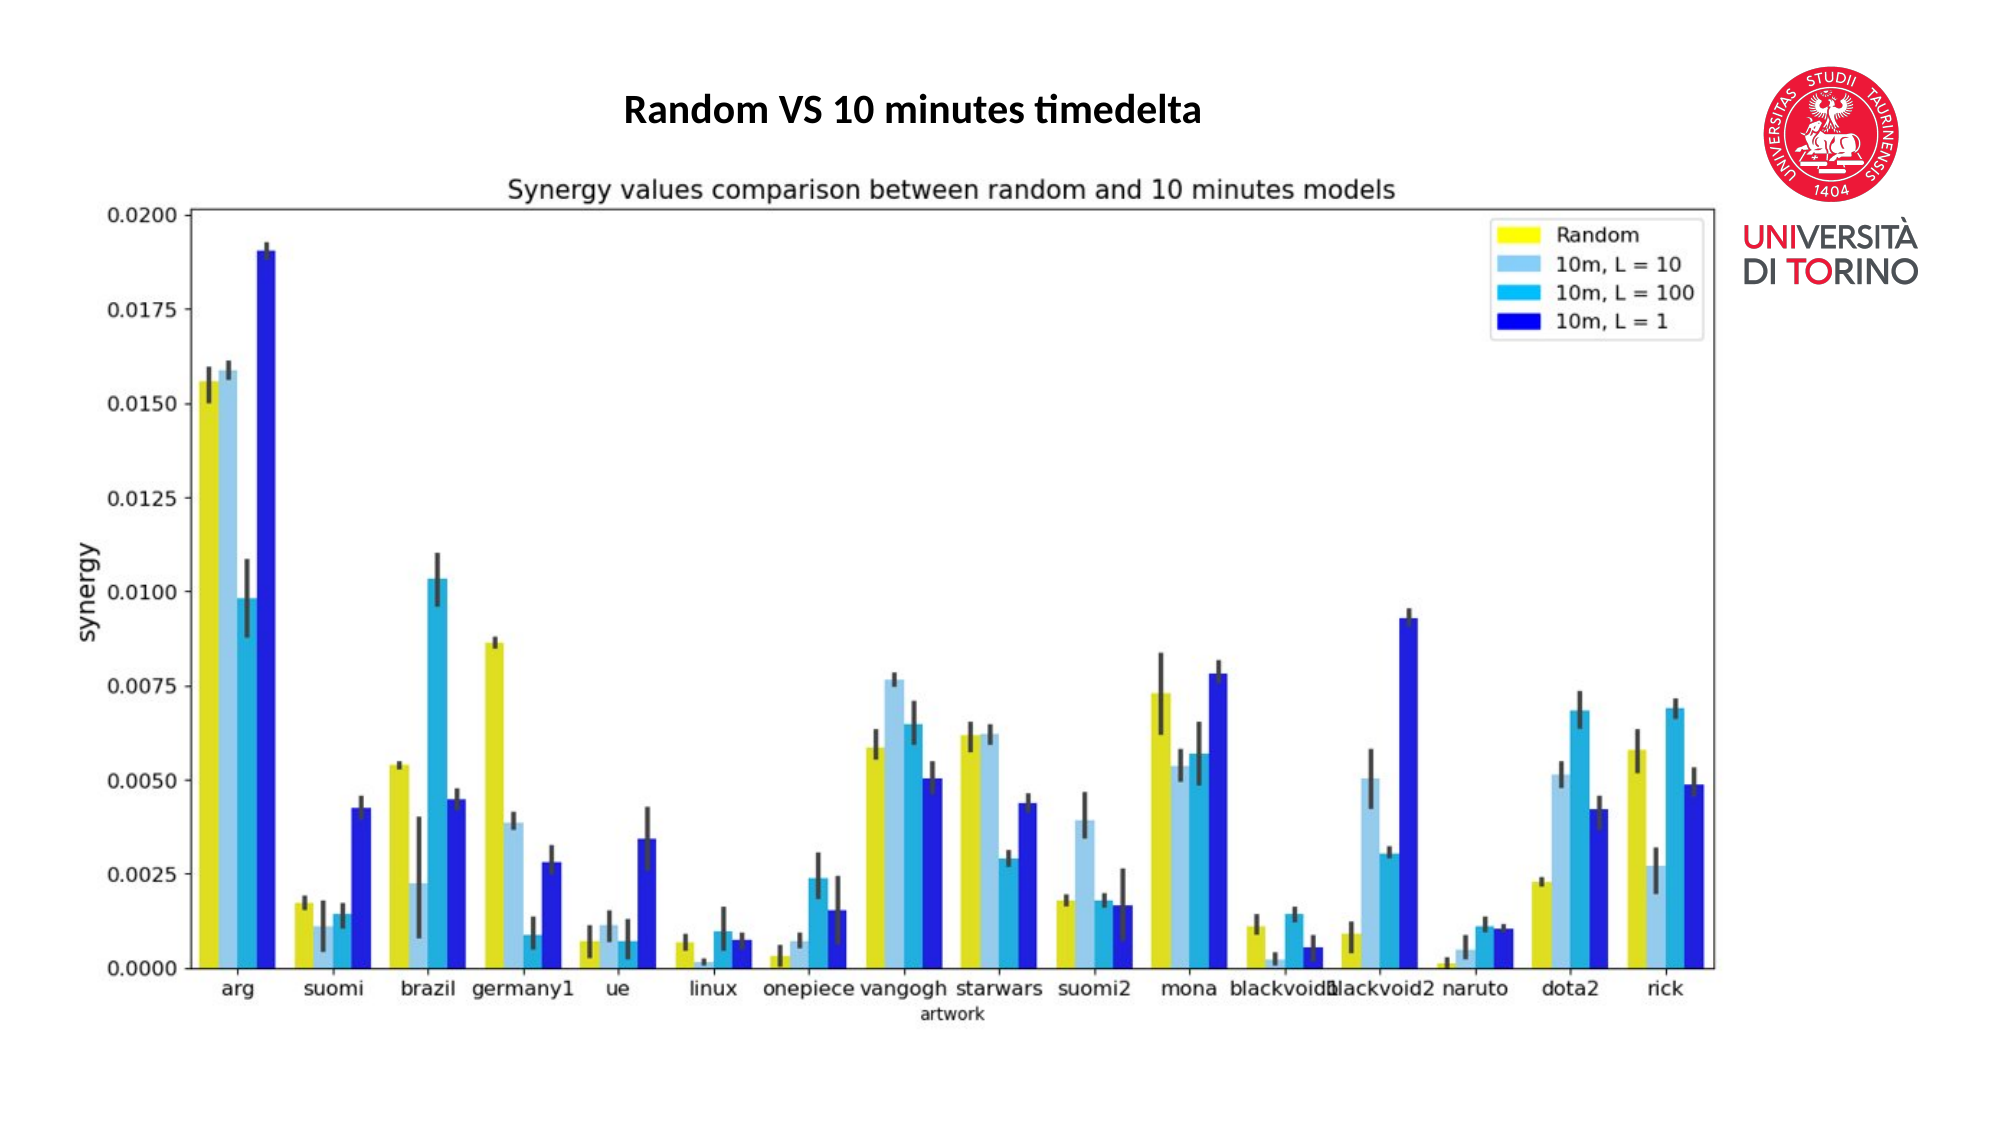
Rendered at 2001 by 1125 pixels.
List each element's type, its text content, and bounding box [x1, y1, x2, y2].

text_box Random VS 10 minutes timedelta [329, 74, 1498, 140]
picture [56, 0, 2000, 1036]
